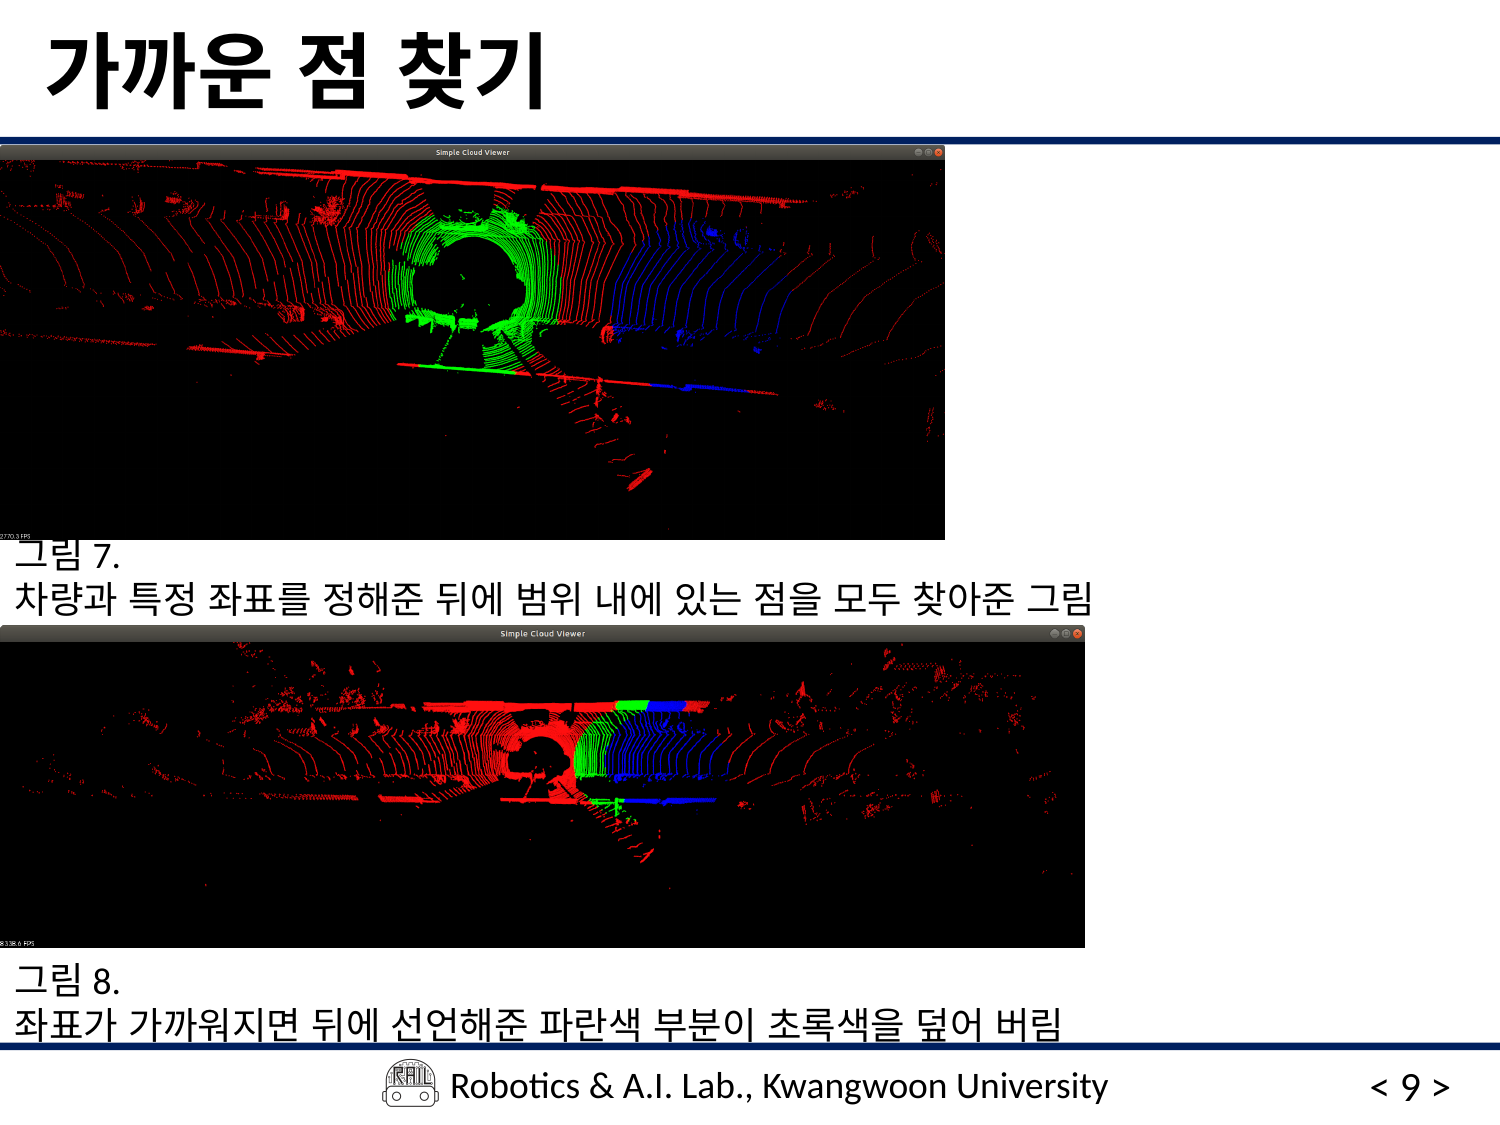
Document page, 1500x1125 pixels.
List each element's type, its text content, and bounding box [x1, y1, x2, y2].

footer Robotics & A.I. Lab., Kwangwoon University [435, 1055, 1140, 1123]
text_box 그림7. 차량과 특정 좌표를 정해준 뒤에 범위 내에 있는 점을 모두 찾아준 그림 [0, 524, 1429, 629]
text_box 그림8. 좌표가 가까워지면 뒤에 선언해준 파란색 부분이 초록색을 덮어 버림 [0, 949, 1429, 1055]
title 가까운 점 찾기 [29, 19, 1471, 132]
slide_number < 9 > [1354, 1052, 1500, 1125]
picture [0, 145, 945, 540]
picture [0, 625, 1085, 948]
picture [373, 1055, 435, 1123]
